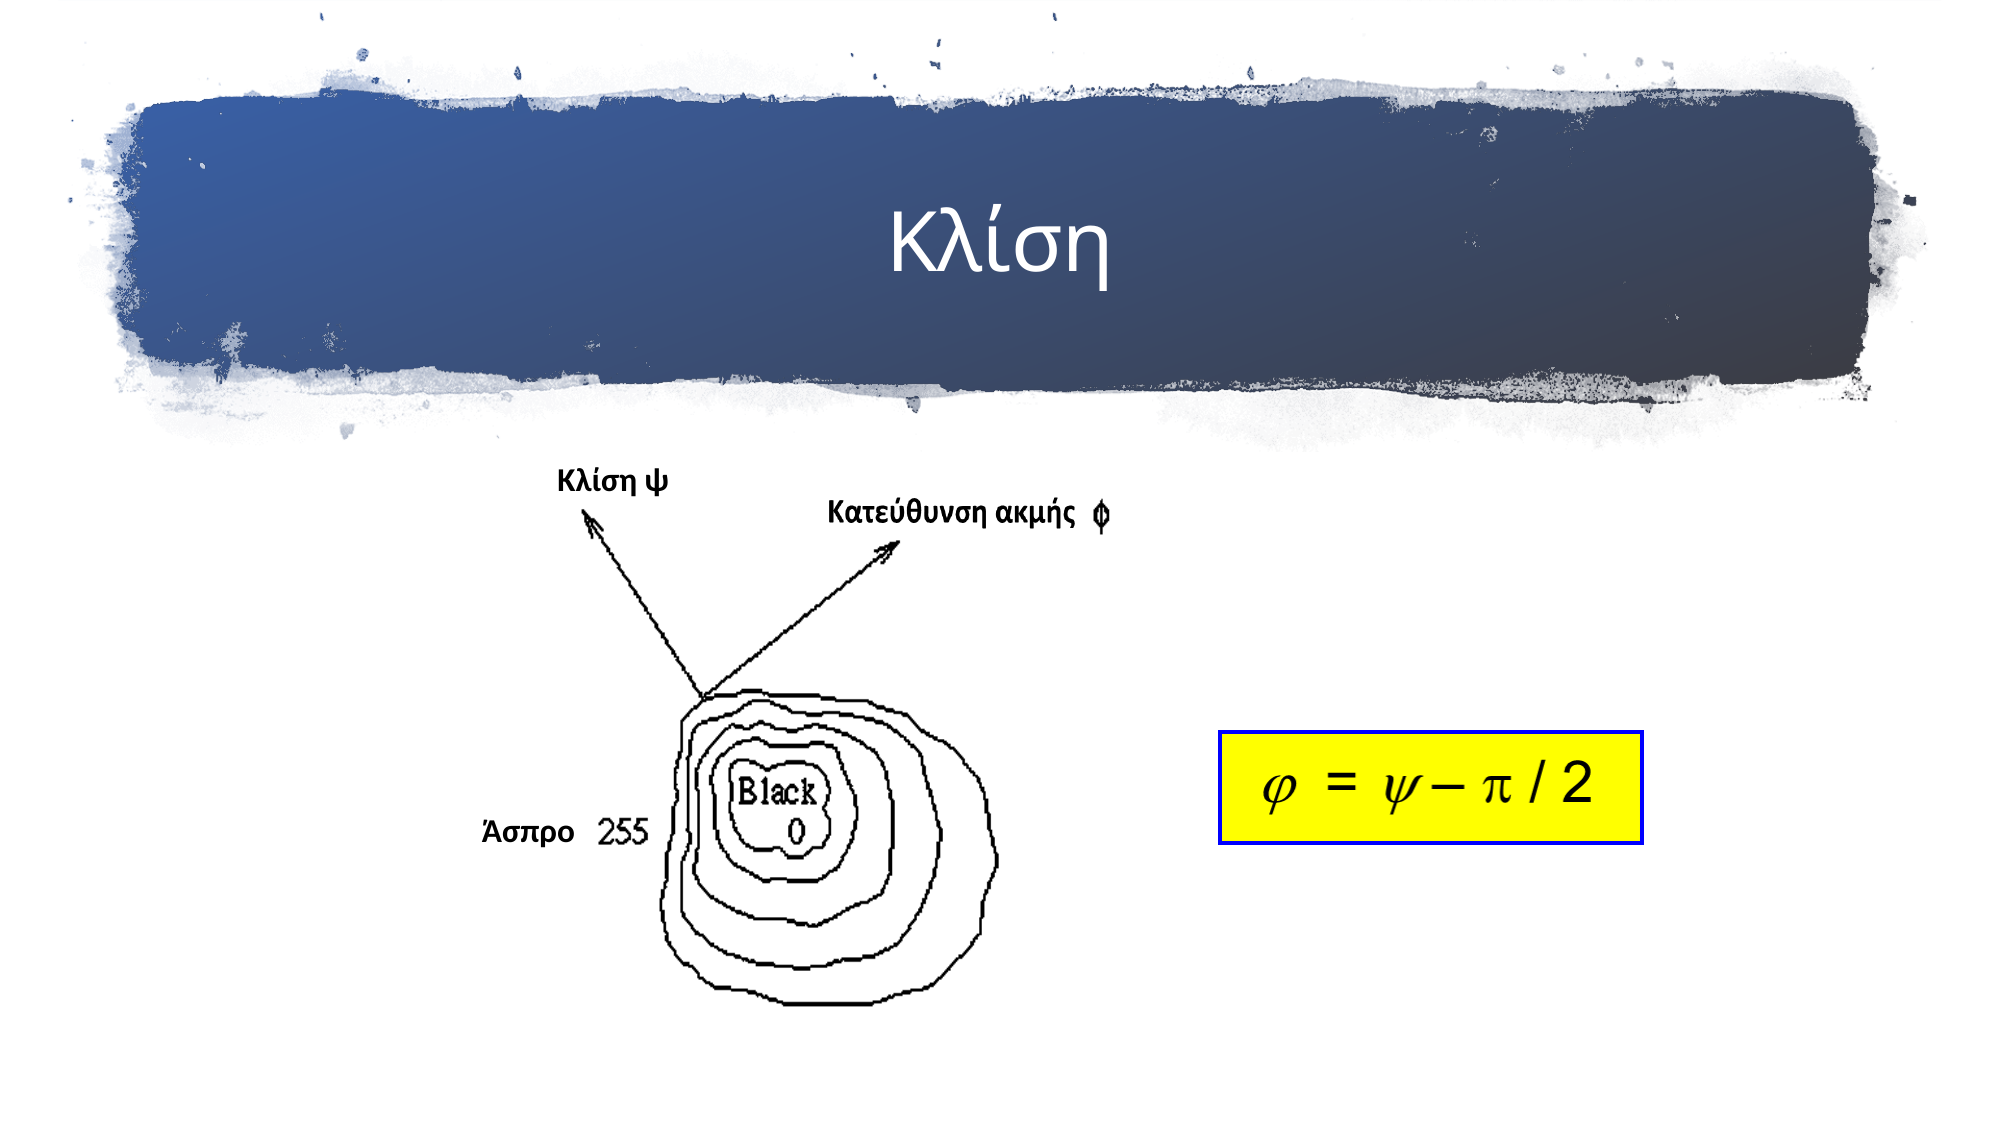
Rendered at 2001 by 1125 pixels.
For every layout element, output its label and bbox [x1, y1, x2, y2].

list [496, 459, 1121, 1017]
picture [0, 0, 2000, 1125]
